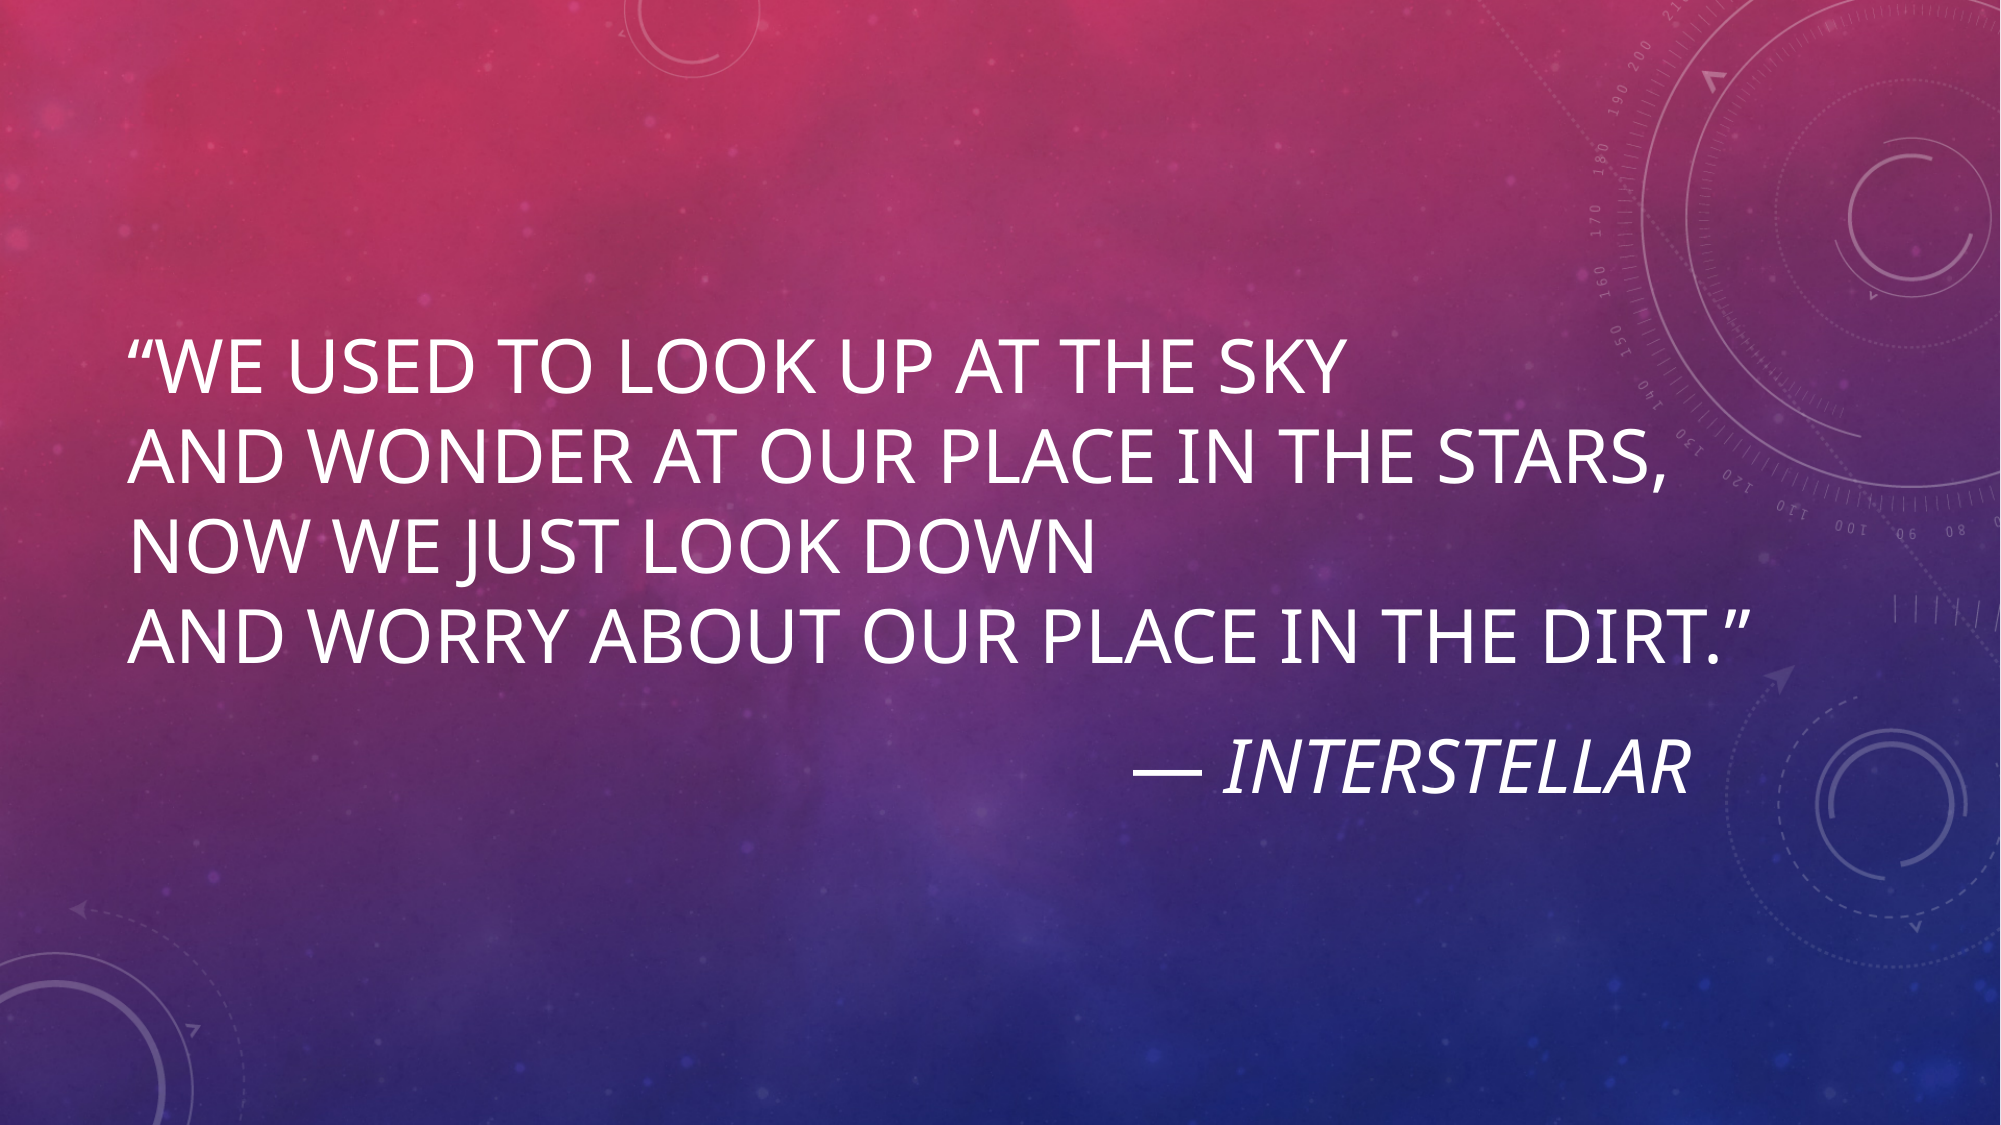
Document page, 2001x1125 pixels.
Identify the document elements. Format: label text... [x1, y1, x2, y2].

list — Interstellar [1115, 711, 1719, 853]
title “We used to look up at the sky and wonder at our place in the stars, now we just look down and worry about our place in the dirt.” [112, 307, 1775, 686]
picture [0, 0, 2001, 1125]
